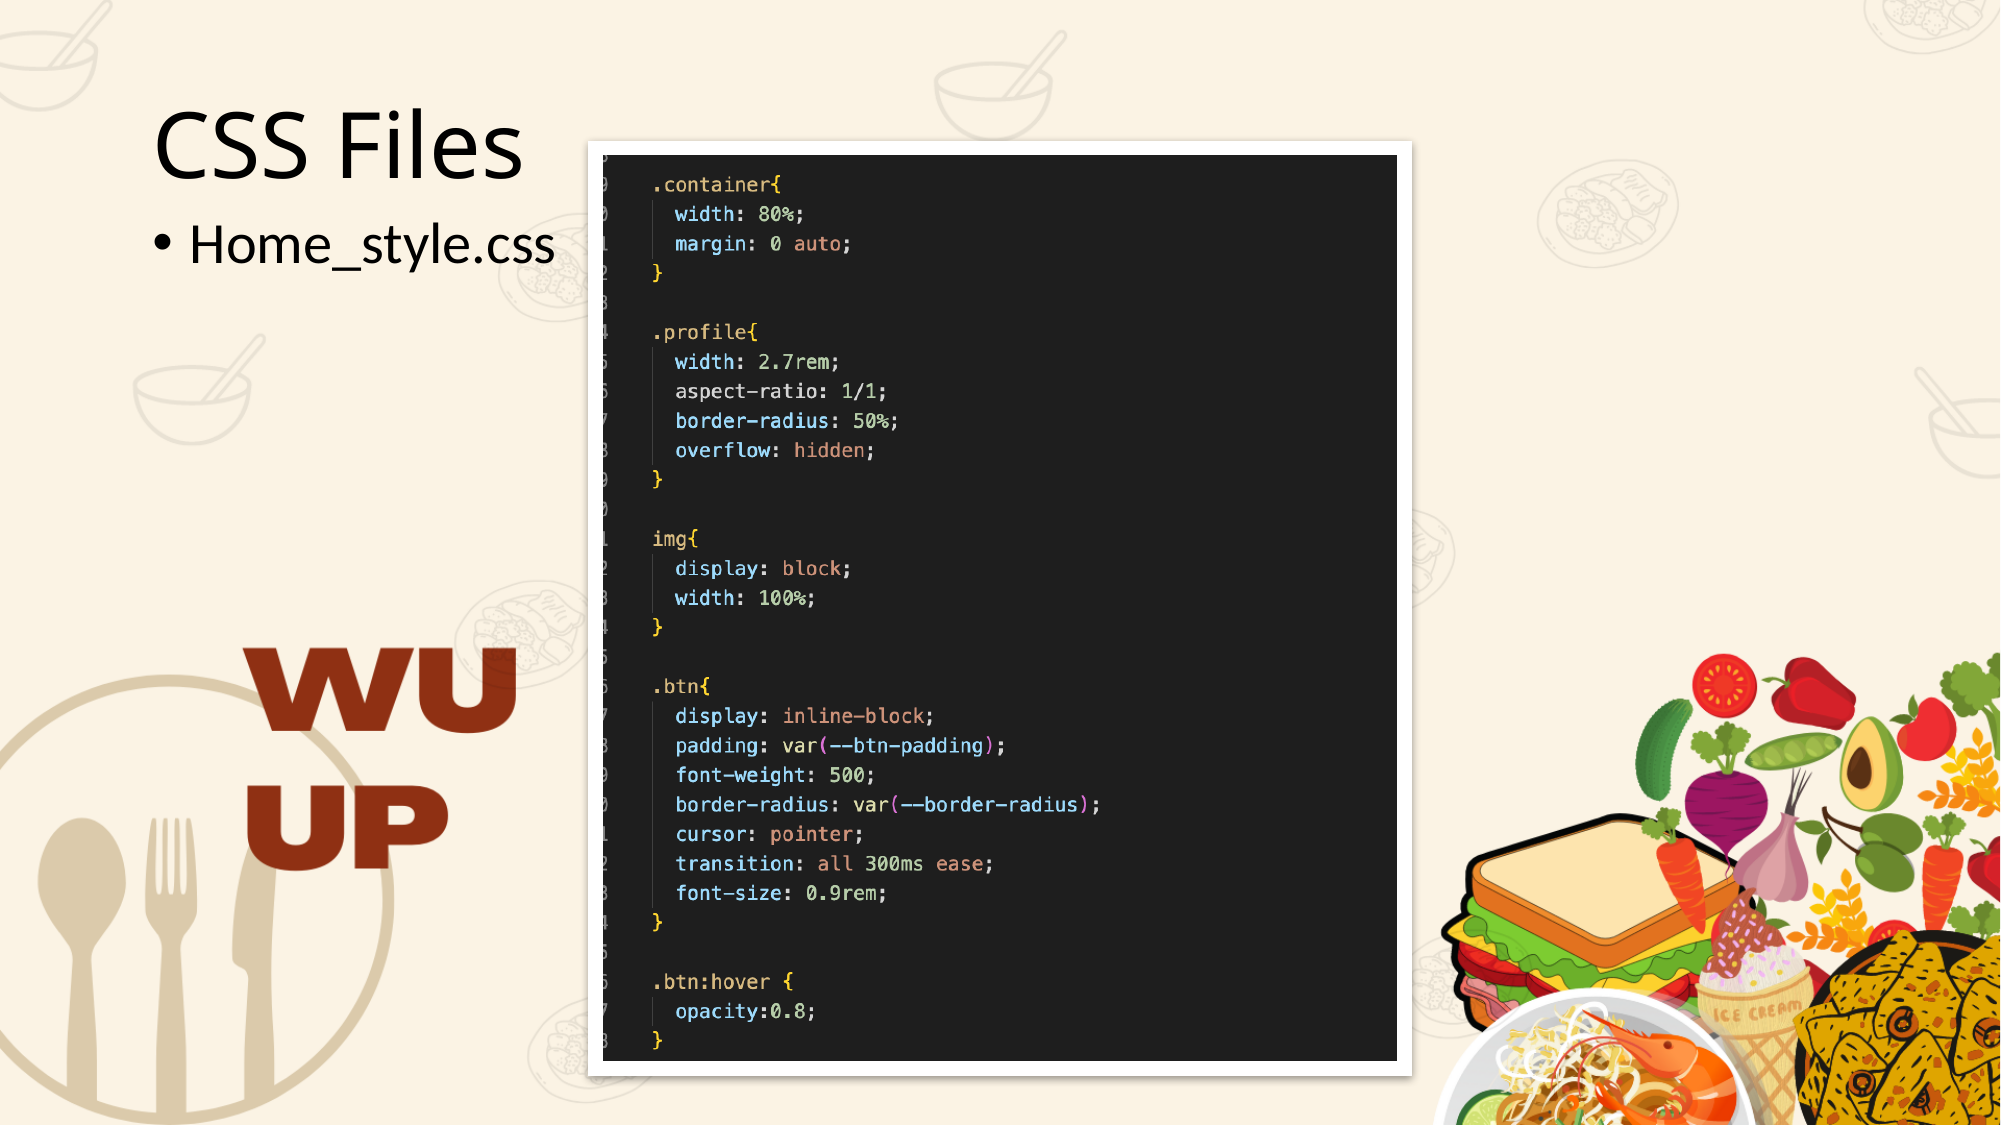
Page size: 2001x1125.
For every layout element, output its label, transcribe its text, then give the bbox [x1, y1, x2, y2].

picture [0, 0, 2001, 1125]
title CSS Files [137, 40, 1863, 205]
list Home_style.css [137, 205, 583, 920]
list Home_style.css [1418, 205, 1863, 920]
